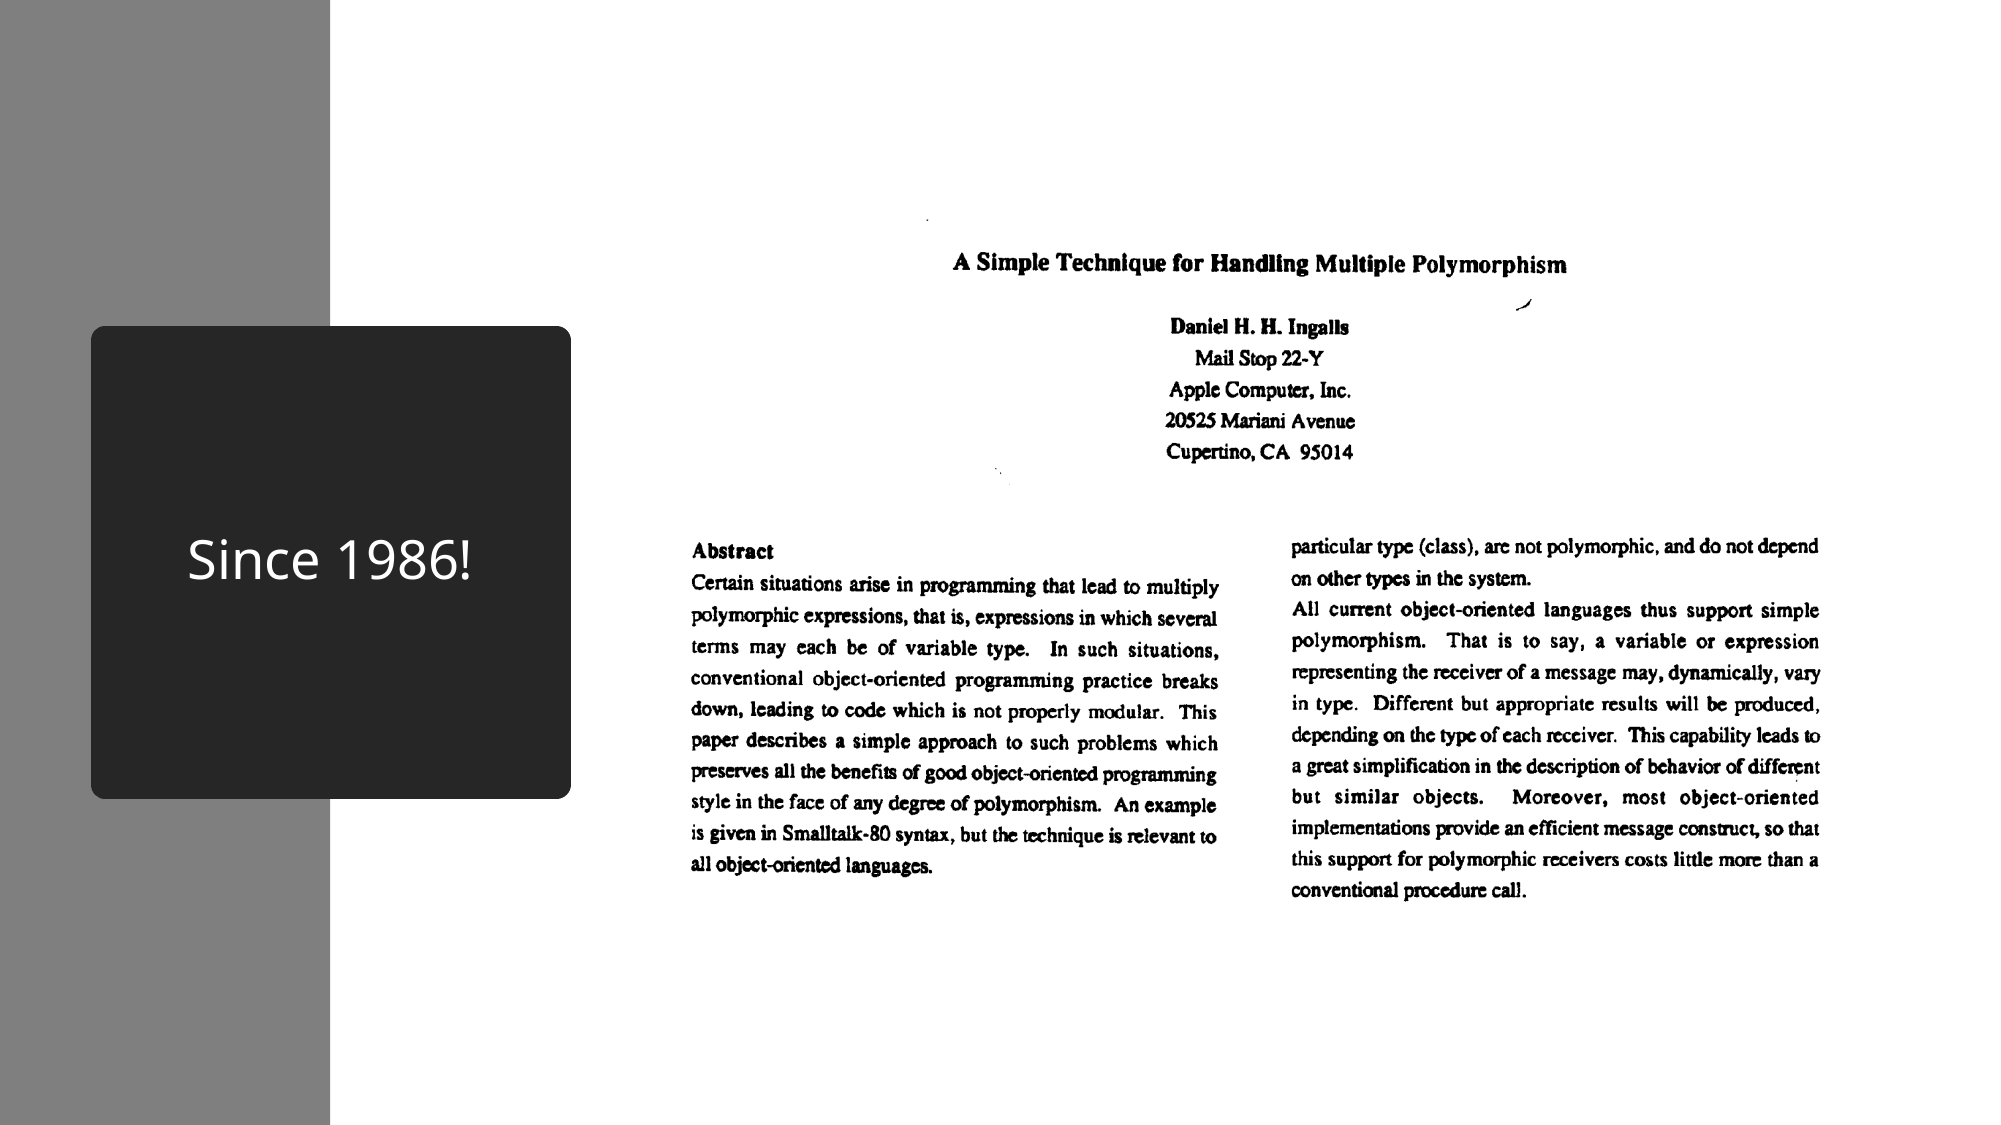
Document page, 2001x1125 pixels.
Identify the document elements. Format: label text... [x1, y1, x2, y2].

text_box [0, 0, 331, 1125]
picture [662, 218, 1842, 906]
text_box [331, 0, 2000, 1125]
title Since 1986! [105, 340, 557, 785]
